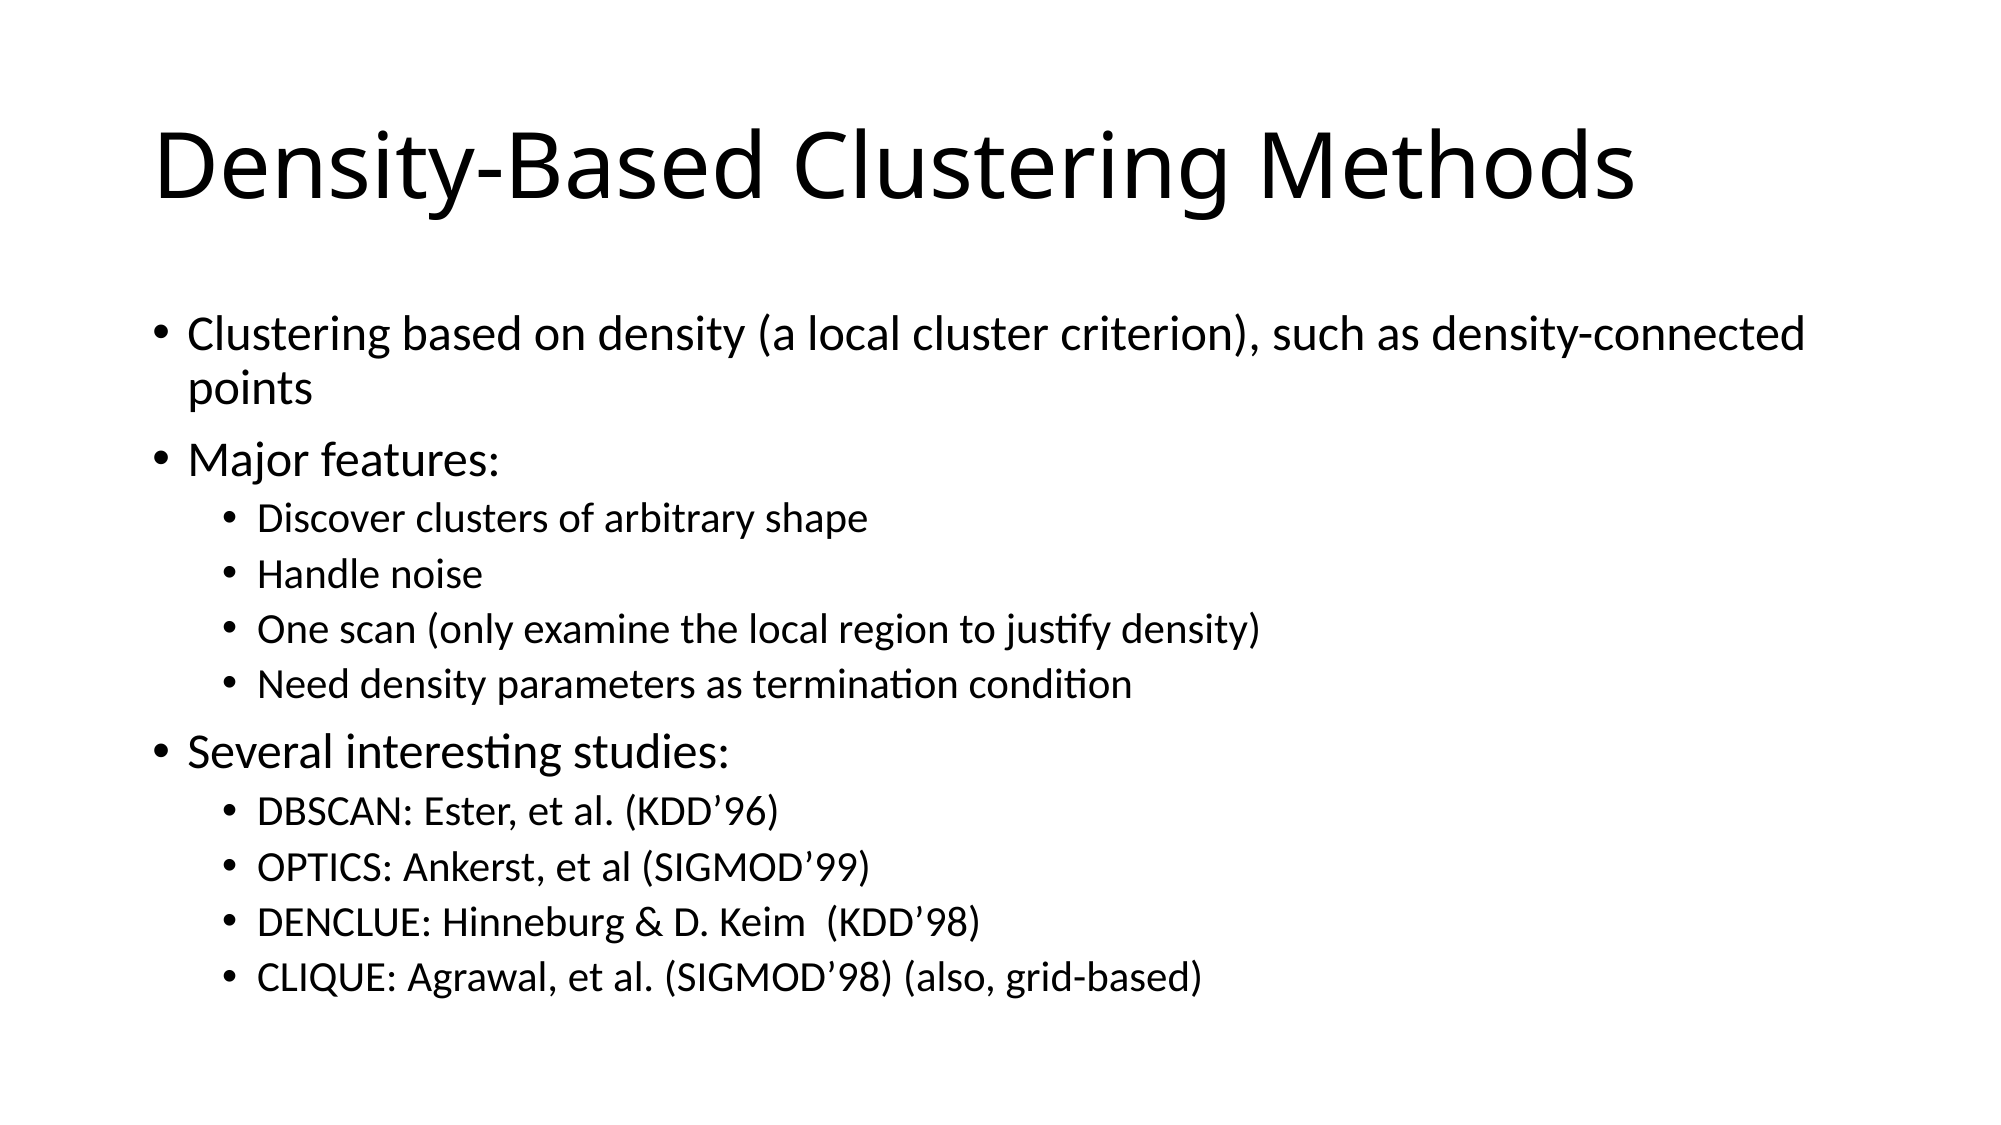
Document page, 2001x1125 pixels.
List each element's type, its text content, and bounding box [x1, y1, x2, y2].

list Clustering based on density (a local cluster criterion), such as density-connected points Major features: Discover clusters of arbitrary shape Handle noise One scan (only examine the local region to justify density) Need density parameters as termination condition Several interesting studies: DBSCAN: Ester, et al. (KDD’96) OPTICS: Ankerst, et al (SIGMOD’99) DENCLUE: Hinneburg & D. Keim (KDD’98) CLIQUE: Agrawal, et al. (SIGMOD’98) (also, grid-based) [137, 299, 1863, 1014]
title Density-Based Clustering Methods [137, 59, 1863, 278]
